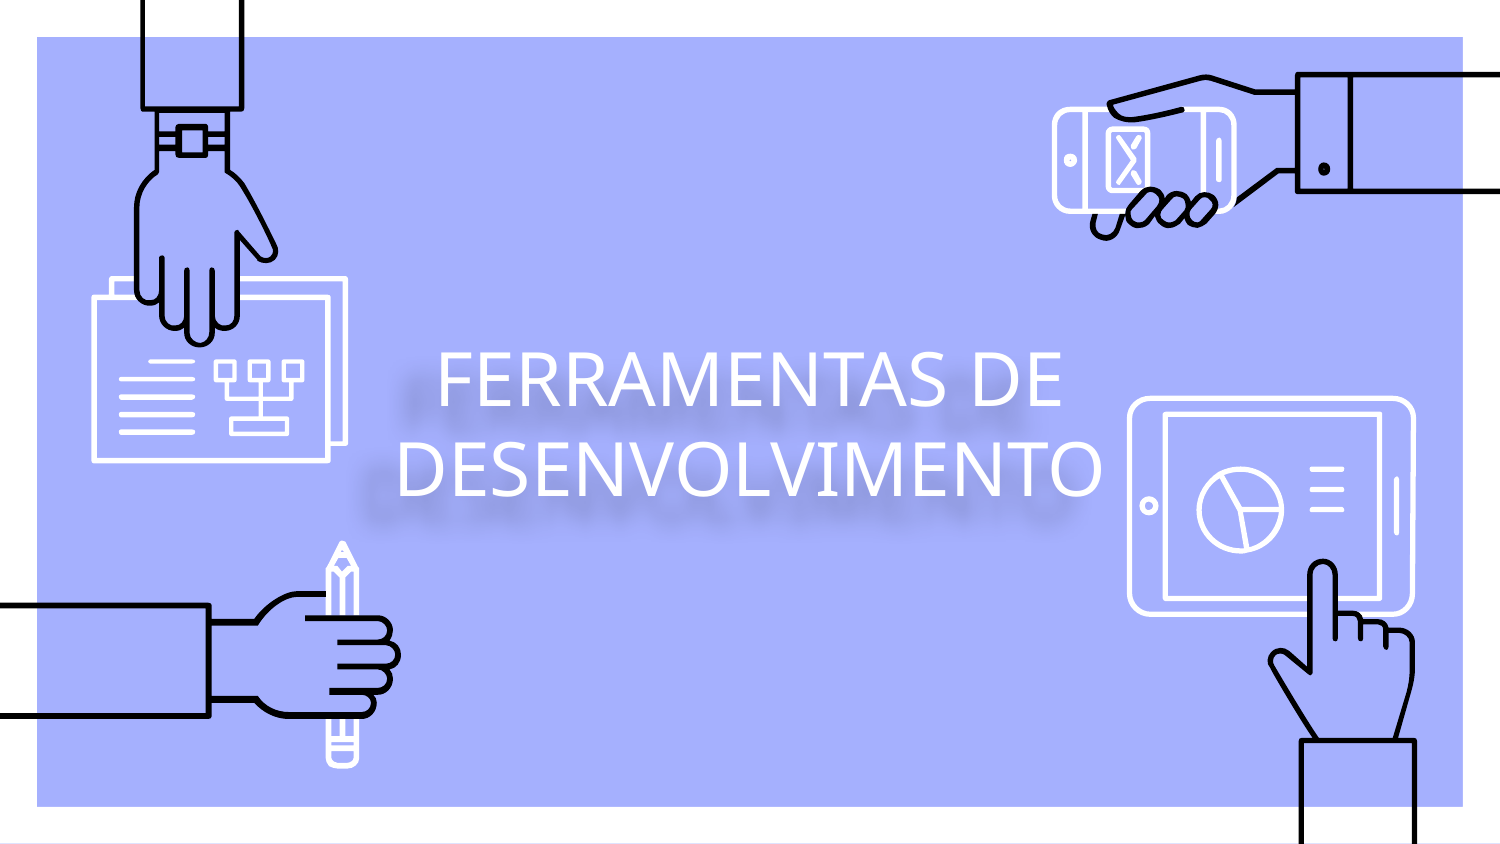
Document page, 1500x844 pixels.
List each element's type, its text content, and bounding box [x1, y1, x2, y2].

title FERRAMENTAS DE DESENVOLVIMENTO [348, 326, 1152, 517]
